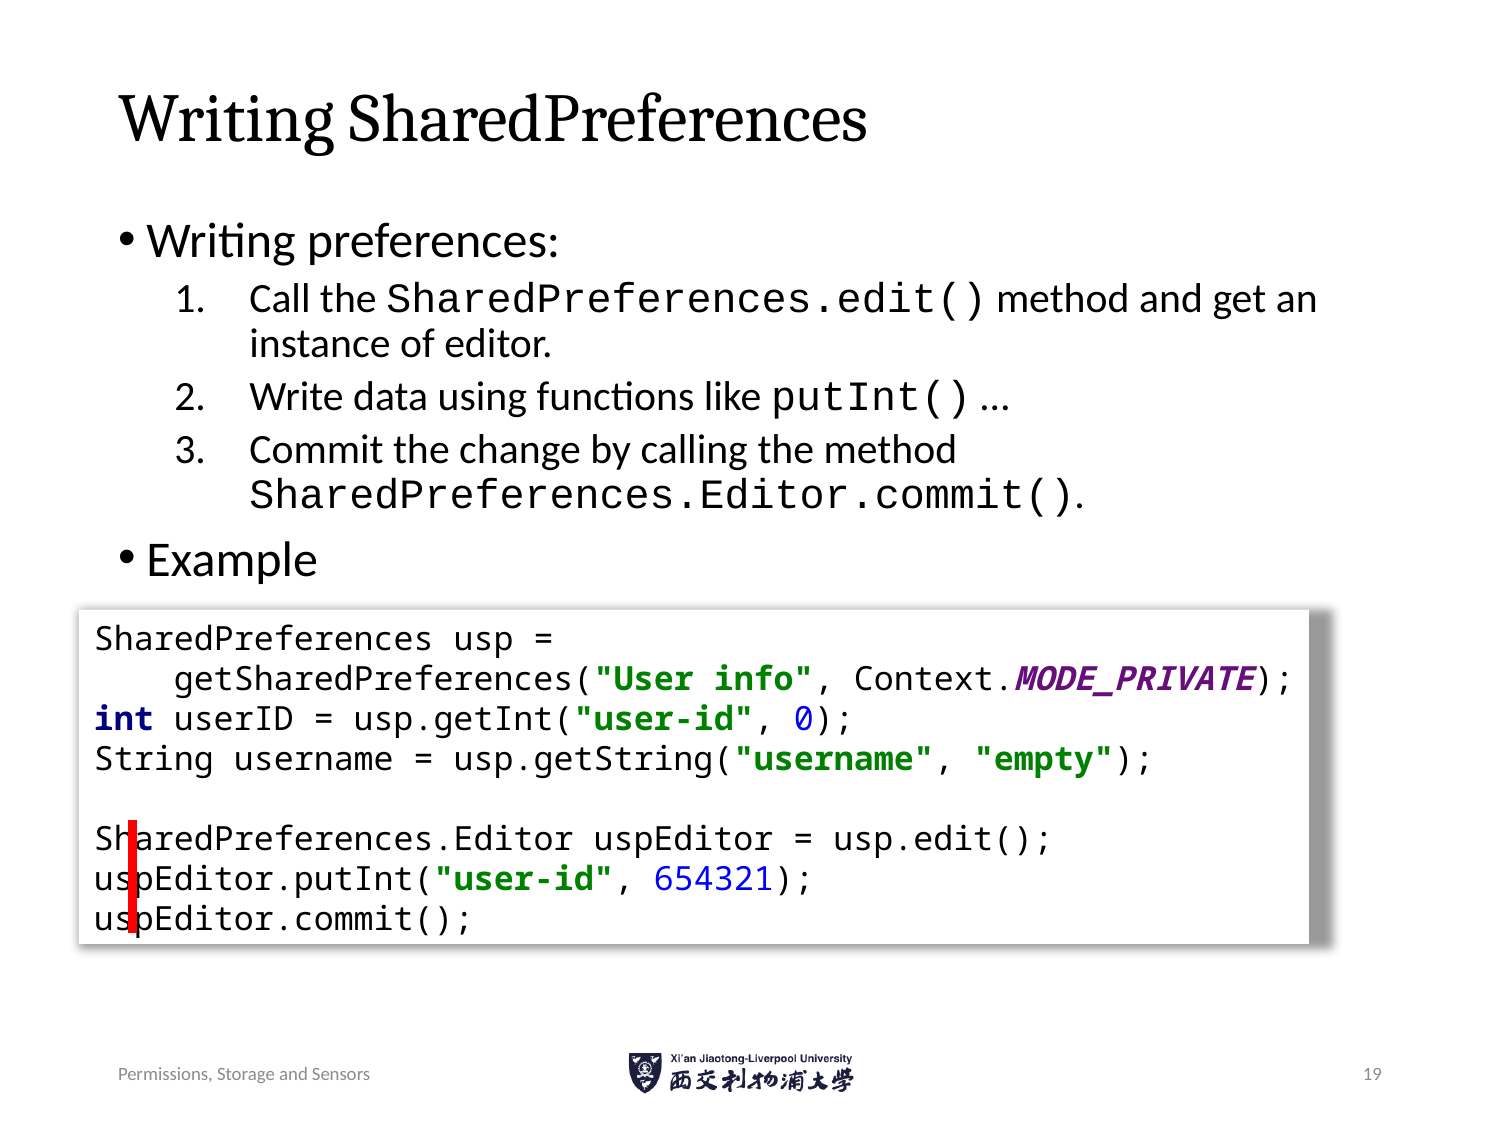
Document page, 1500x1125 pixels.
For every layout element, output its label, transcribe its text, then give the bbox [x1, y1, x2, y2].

title Writing SharedPreferences [103, 59, 1397, 178]
list Writing preferences: Call the SharedPreferences.edit() method and get an instance of editor. Write data using functions like putInt() … Commit the change by calling the method SharedPreferences.Editor.commit(). Example [103, 206, 1397, 1014]
slide_number 19 [1059, 1042, 1397, 1103]
text_box SharedPreferences usp = getSharedPreferences("User info", Context.MODE_PRIVATE); int userID = usp.getInt("user-id", 0); String username = usp.getString("username", "empty"); SharedPreferences.Editor uspEditor = usp.edit(); uspEditor.putInt("user-id", 654321); uspEditor.commit(); [78, 609, 1309, 944]
picture [625, 1049, 857, 1096]
slide_number Permissions, Storage and Sensors [103, 1042, 441, 1103]
